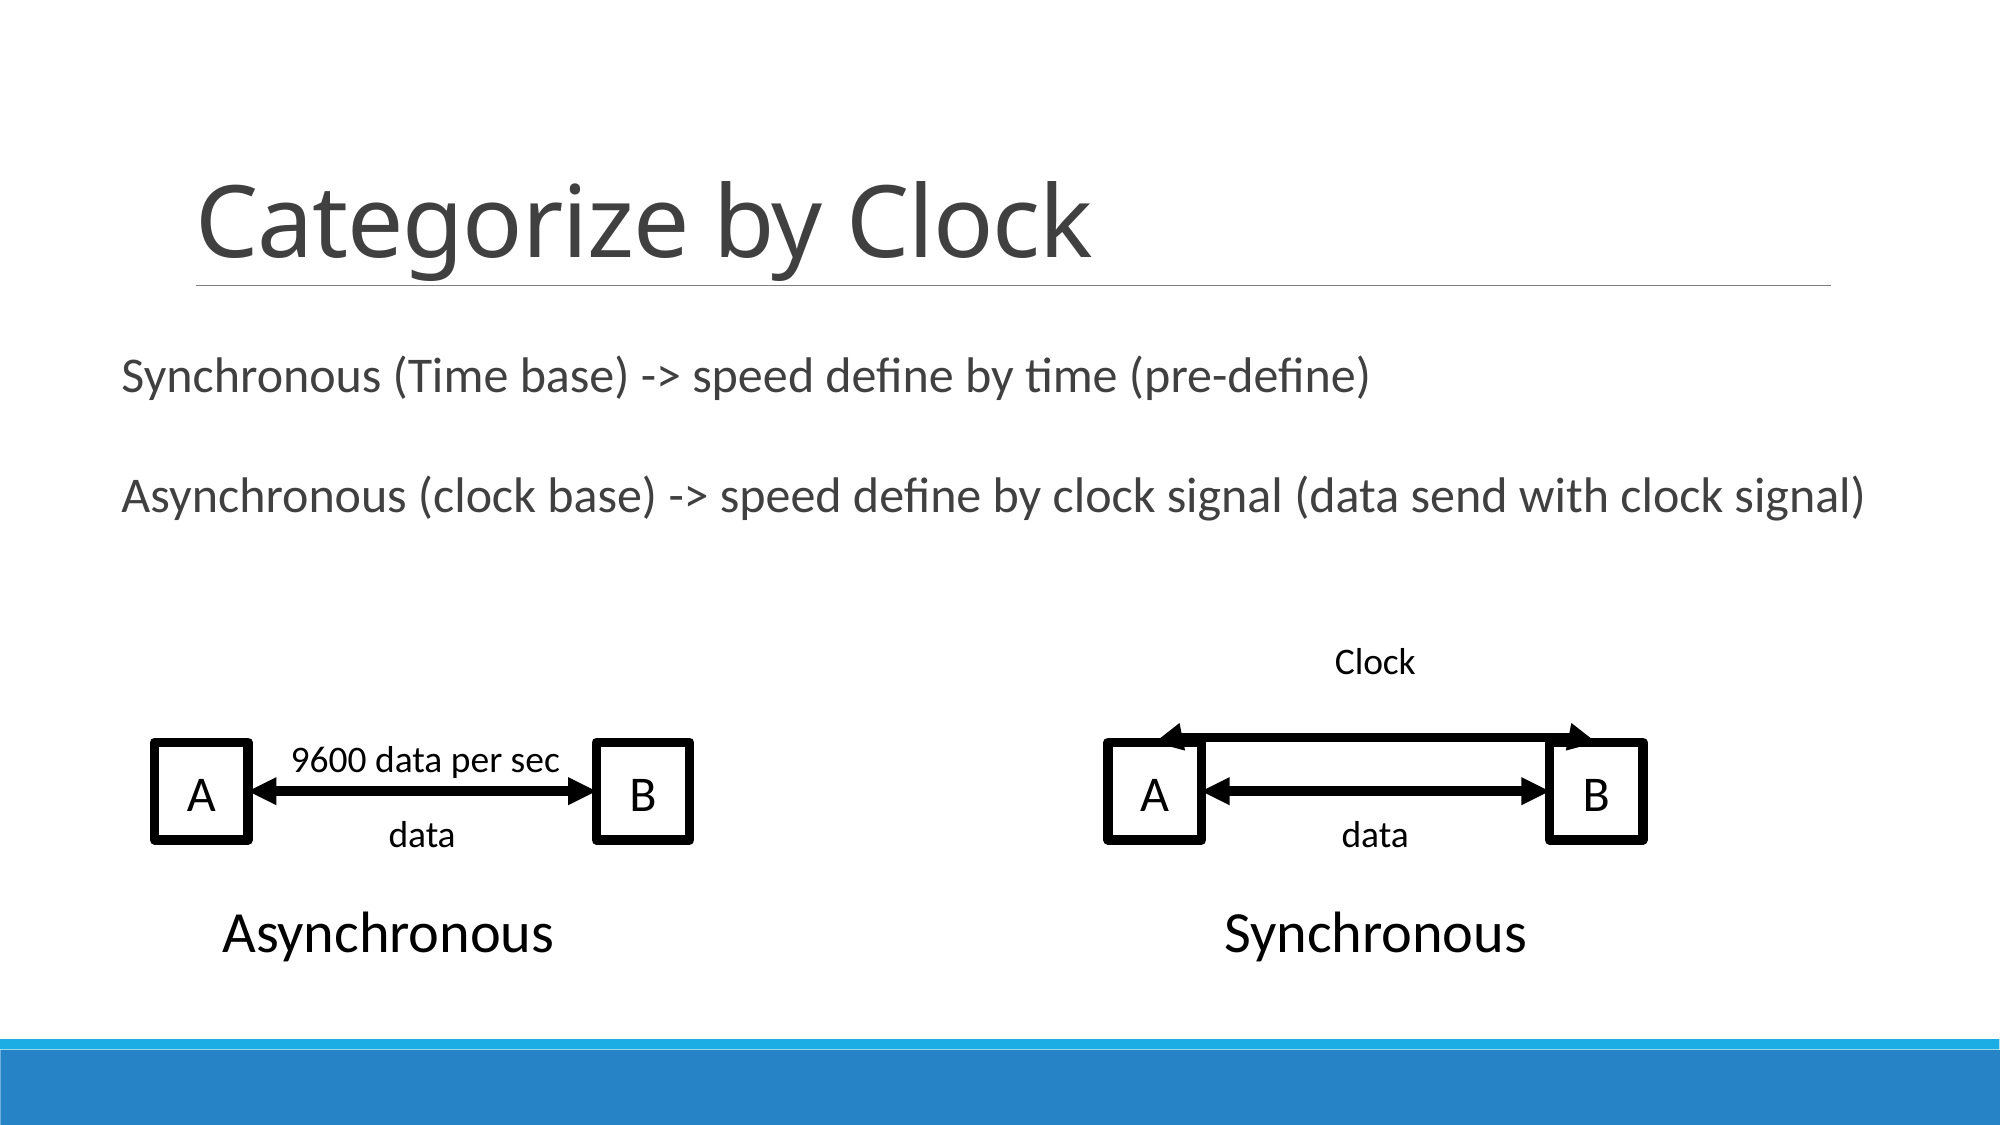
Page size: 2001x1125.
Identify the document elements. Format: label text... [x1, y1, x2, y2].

list Synchronous (Time base) -> speed define by time (pre-define) Asynchronous (clock base) -> speed define by clock signal (data send with clock signal) [46, 341, 1912, 784]
text_box data [373, 802, 471, 863]
text_box B [1549, 742, 1643, 840]
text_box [1374, 521, 1379, 964]
text_box A [1107, 742, 1202, 840]
title Categorize by Clock [180, 47, 1830, 285]
text_box data [1388, 802, 1424, 863]
text_box 9600 data per sec [275, 727, 576, 787]
text_box Clock [1320, 629, 1372, 690]
text_box Clock [1388, 629, 1431, 690]
text_box Asynchronous [207, 886, 570, 972]
text_box B [596, 742, 690, 840]
text_box A [154, 742, 249, 840]
text_box Synchronous [1209, 886, 1542, 972]
text_box data [1326, 802, 1372, 863]
